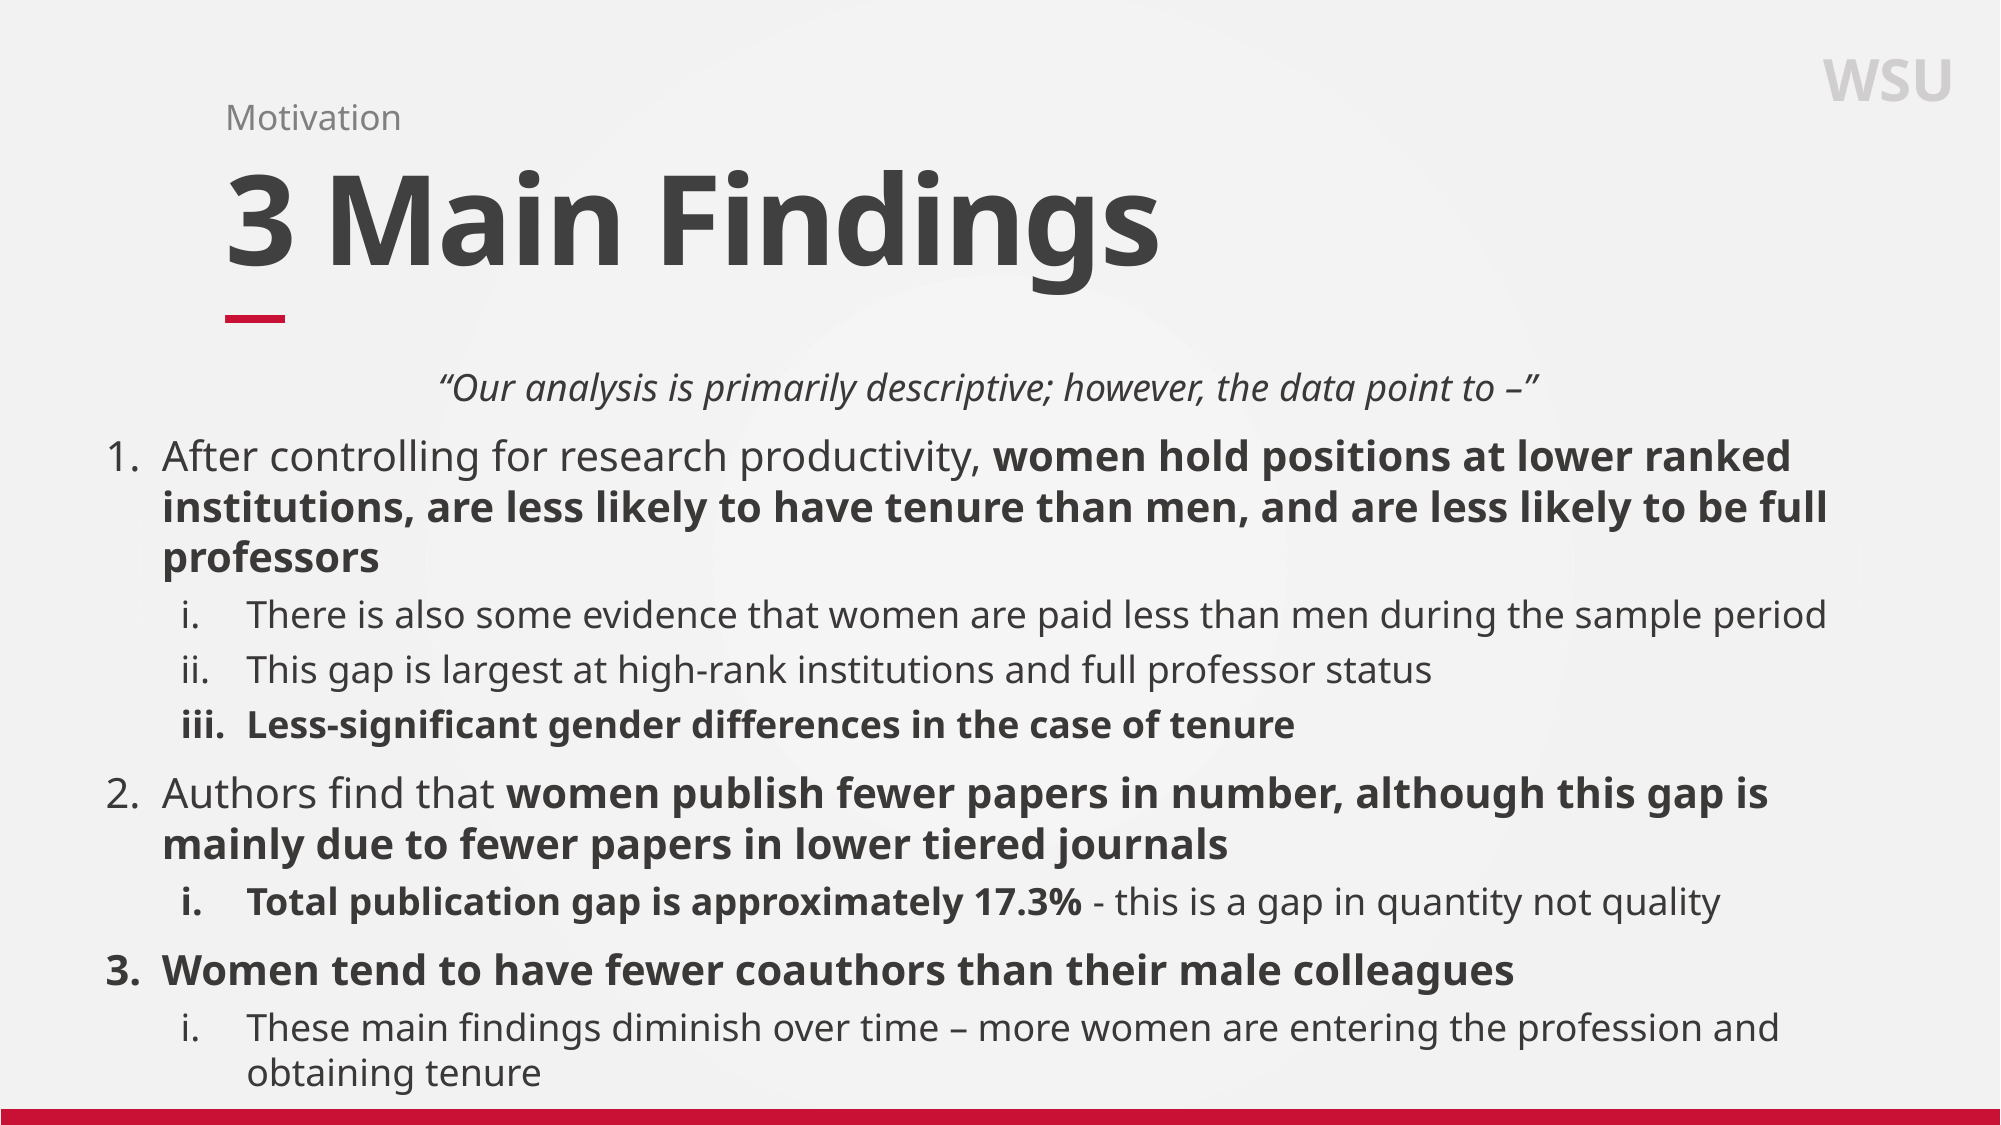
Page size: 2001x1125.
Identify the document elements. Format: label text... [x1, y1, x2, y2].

text_box WSU [1808, 35, 1971, 121]
text_box [224, 314, 286, 324]
text_box [0, 1109, 2000, 1125]
title 3 Main Findings [225, 149, 1386, 300]
text_box Motivation [224, 93, 425, 150]
text_box “Our analysis is primarily descriptive; however, the data point to –” After controlling for research productivity, women hold positions at lower ranked institutions, are less likely to have tenure than men, and are less likely to be full professors There is also some evidence that women are paid less than men during the sample period This gap is largest at high-rank institutions and full professor status Less-significant gender differences in the case of tenure Authors find that women publish fewer papers in number, although this gap is mainly due to fewer papers in lower tiered journals Total publication gap is approximately 17.3% - this is a gap in quantity not quality Women tend to have fewer coauthors than their male colleagues These main findings diminish over time – more women are entering the profession and obtaining tenure [105, 356, 1895, 1046]
